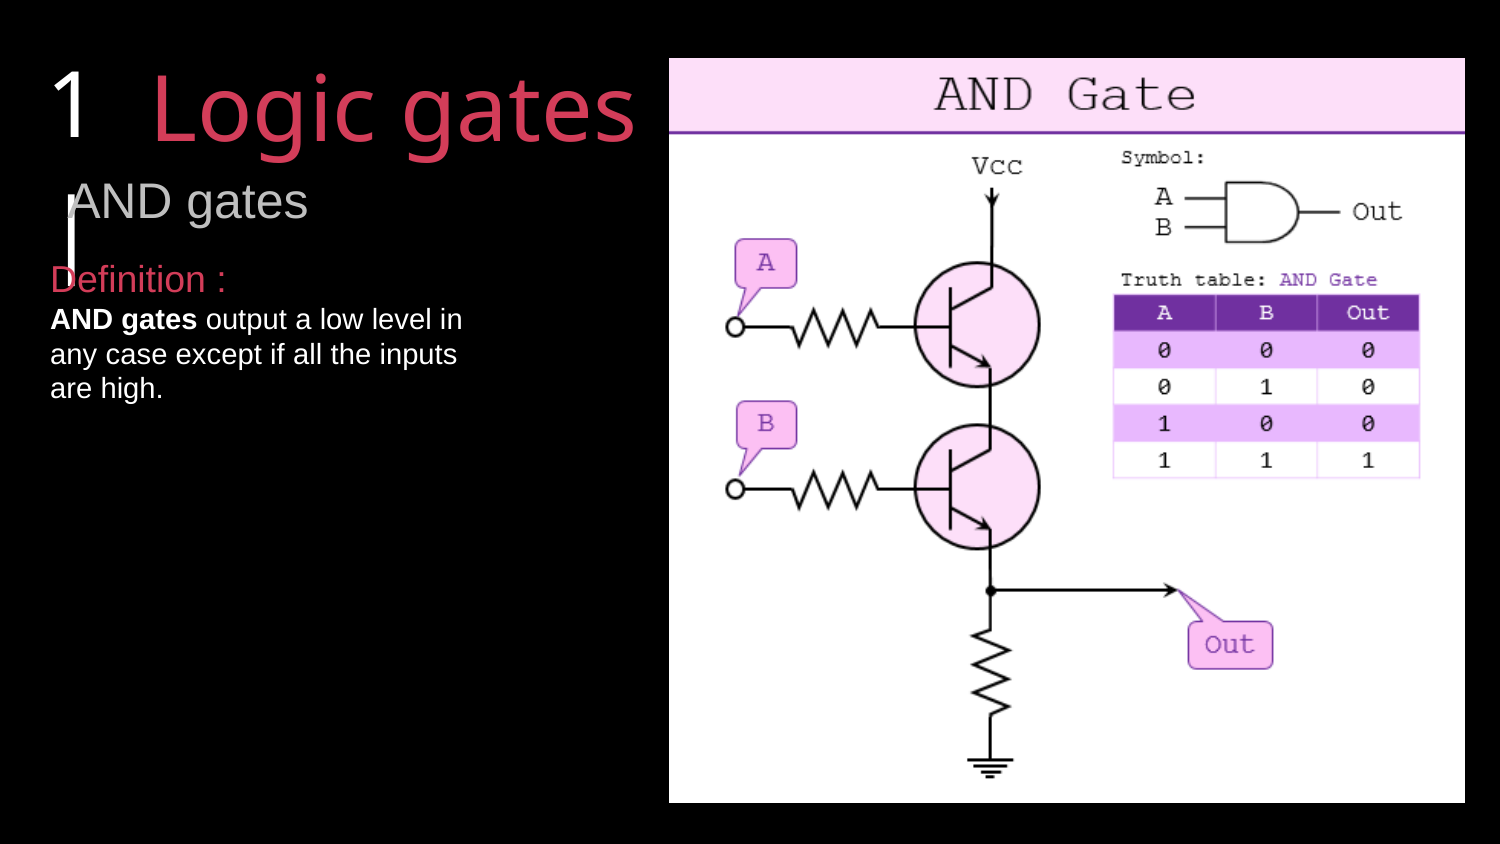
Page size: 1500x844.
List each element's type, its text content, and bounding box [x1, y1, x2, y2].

list 1| [12, 14, 144, 147]
text_box Definition : AND gates output a low level in any case except if all the inputs are high. [35, 247, 497, 798]
picture [669, 58, 1465, 803]
text_box AND gates [52, 150, 554, 248]
list Logic gates [115, 18, 996, 166]
